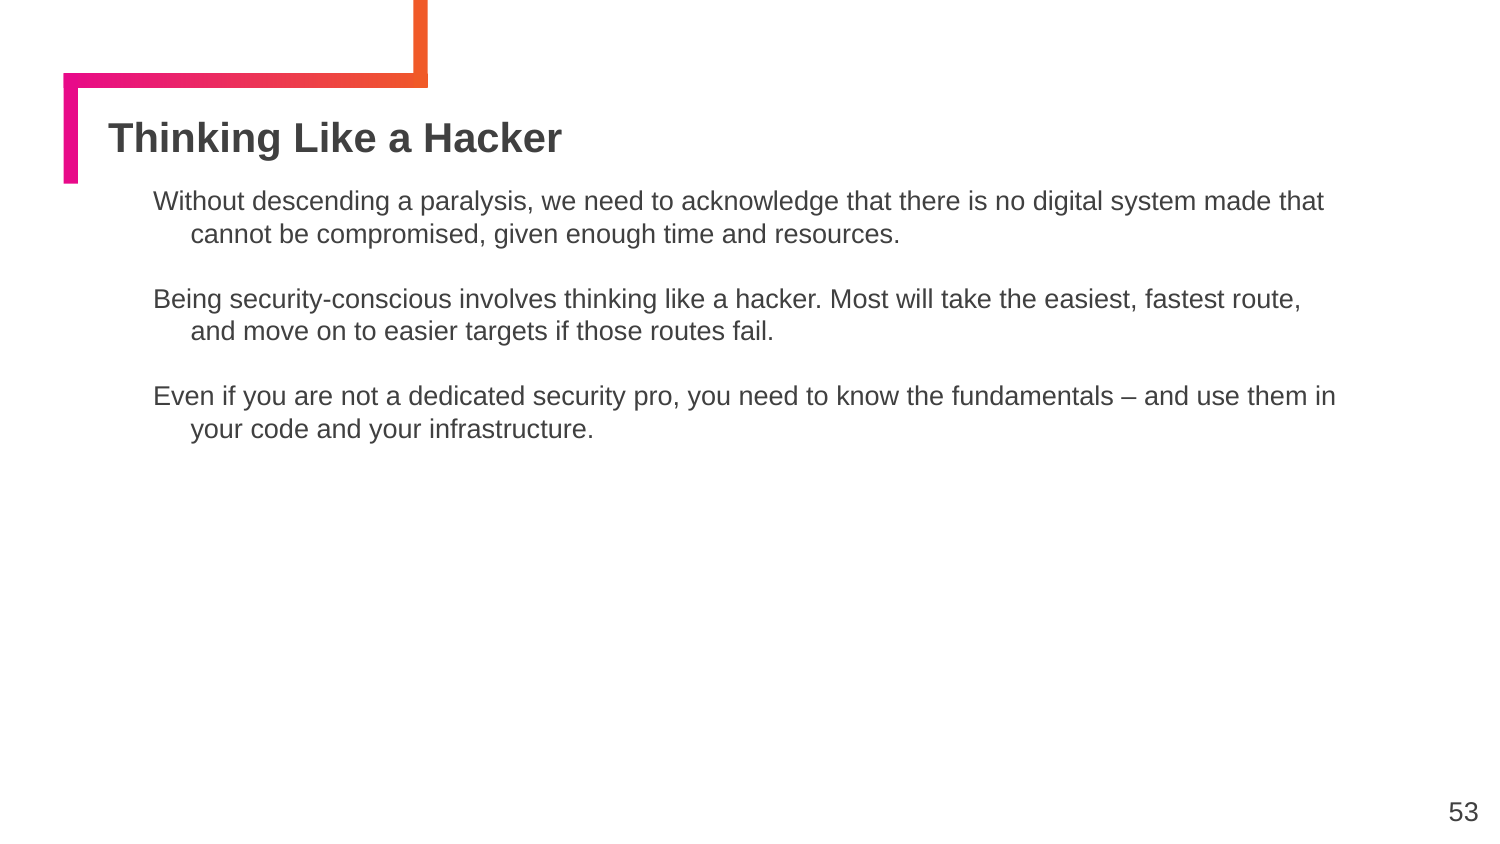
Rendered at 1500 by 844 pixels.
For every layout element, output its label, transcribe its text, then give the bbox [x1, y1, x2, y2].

subtitle Without descending a paralysis, we need to acknowledge that there is no digital system made that cannot be compromised, given enough time and resources. Being security-conscious involves thinking like a hacker. Most will take the easiest, fastest route, and move on to easier targets if those routes fail. Even if you are not a dedicated security pro, you need to know the fundamentals – and use them in your code and your infrastructure. [100, 168, 1352, 690]
slide_number 53 [1403, 779, 1494, 844]
title Thinking Like a Hacker [100, 117, 1455, 169]
